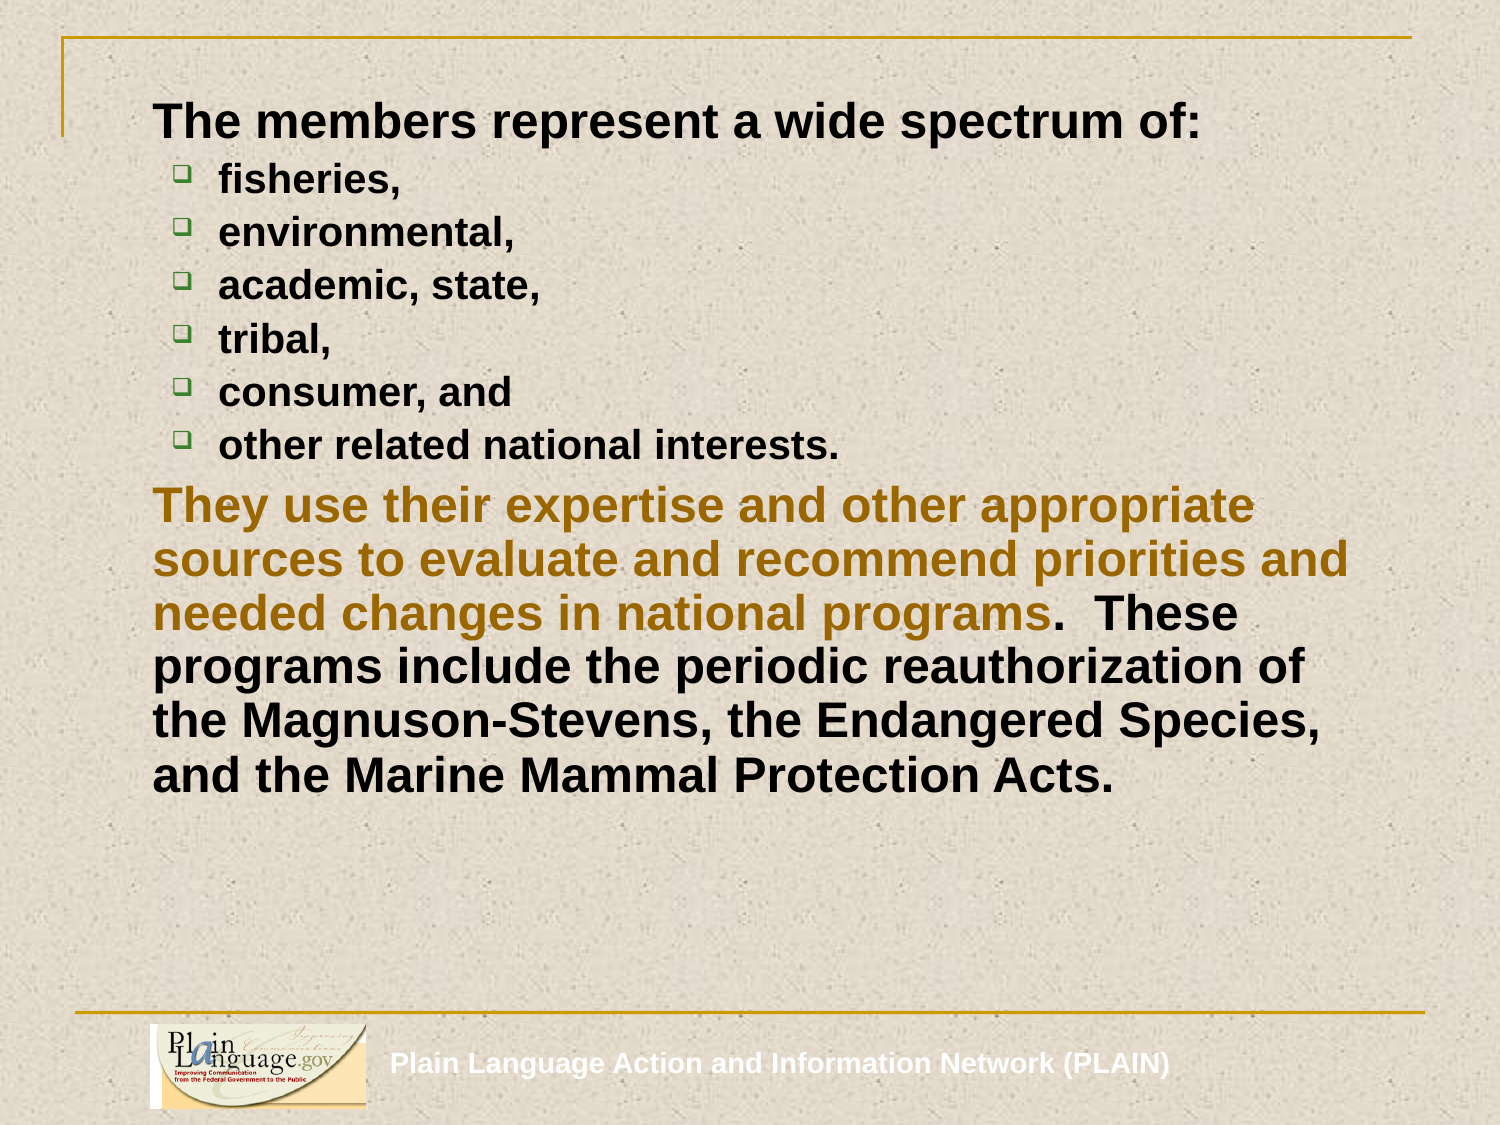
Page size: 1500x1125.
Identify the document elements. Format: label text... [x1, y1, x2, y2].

picture [0, 0, 1500, 1125]
list The members represent a wide spectrum of: fisheries, environmental, academic, state, tribal, consumer, and other related national interests. They use their expertise and other appropriate sources to evaluate and recommend priorities and needed changes in national programs. These programs include the periodic reauthorization of the Magnuson-Stevens, the Endangered Species, and the Marine Mammal Protection Acts. [80, 87, 1403, 968]
